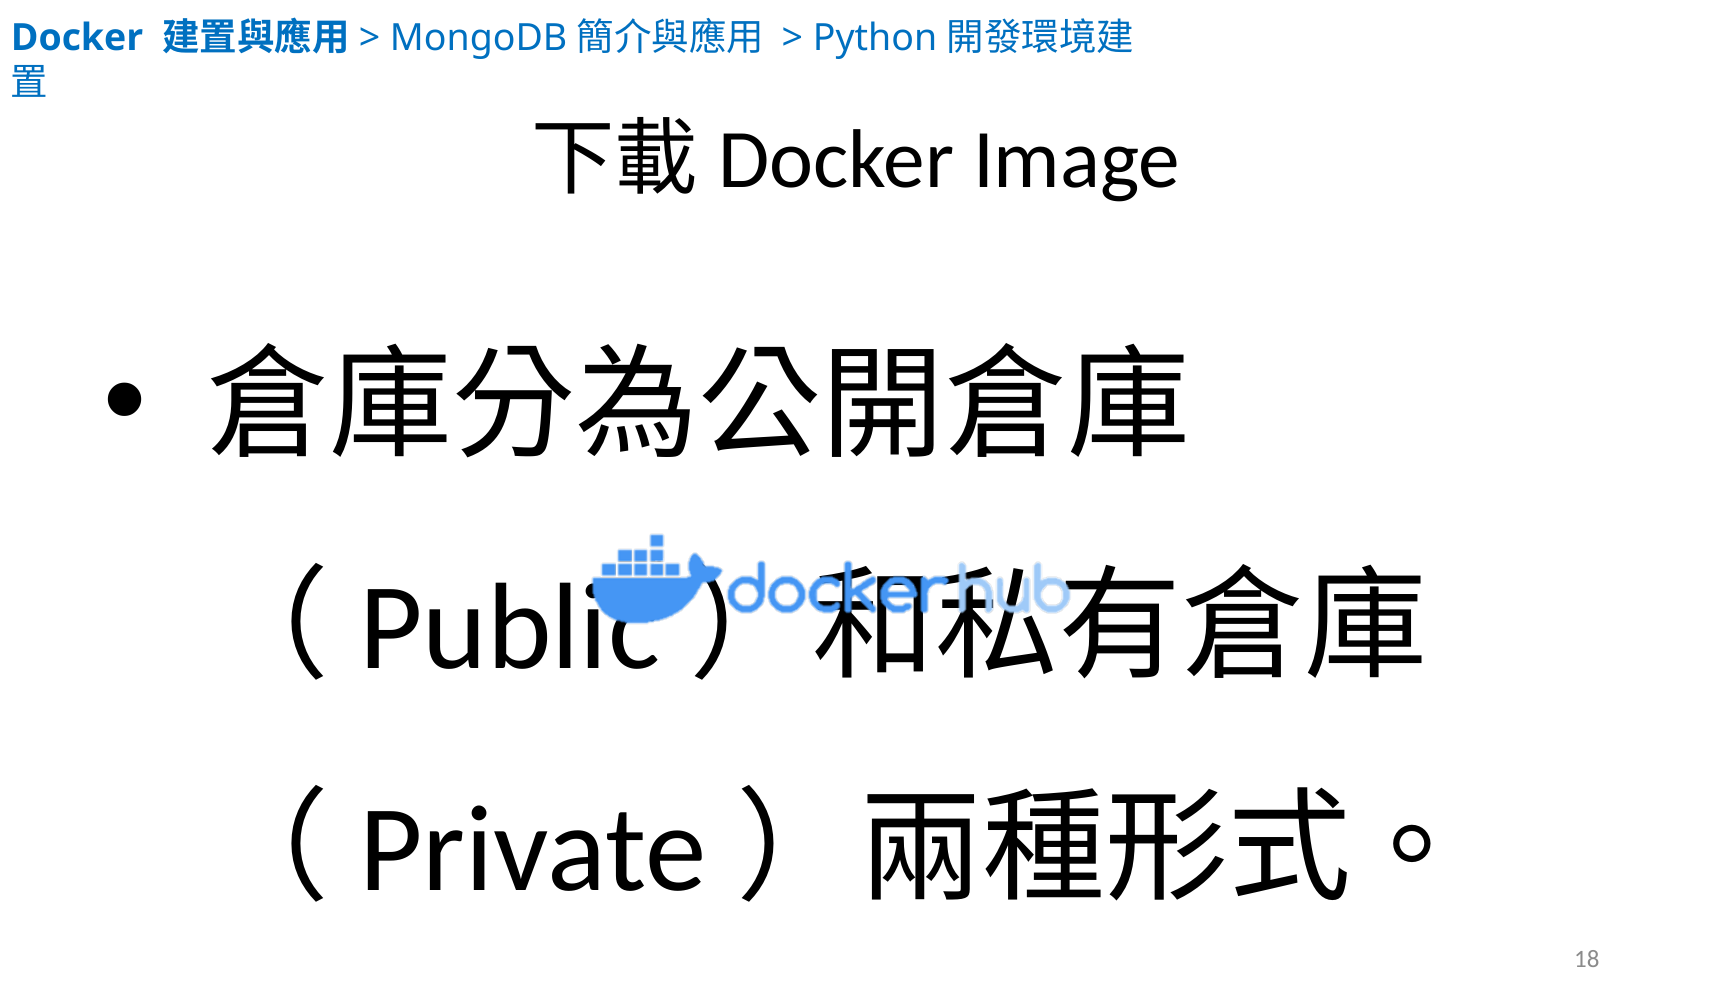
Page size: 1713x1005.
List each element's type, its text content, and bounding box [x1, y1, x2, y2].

text_box Docker 建置與應用> MongoDB簡介與應用 > Python開發環境建置 [0, 5, 1176, 111]
title 下載Docker Image [88, 77, 1625, 231]
picture [572, 514, 1093, 645]
slide_number 18 [1227, 930, 1628, 984]
list 倉庫分為公開倉庫（Public）和私有倉庫（Private）兩種形式。 最大的公開倉庫是 Docker Hub，存放了數量龐大的映像檔供使用者下載。 大陸的公開倉庫包括 Docker Pool 等，可以提供大陸使用者更穩定快速的存取。 建議使用:Docker Hub 當使用者建立了自己的映像檔之後就可以使用 push 命令將它上傳到公有或者私有倉庫，這樣下次在另外一台機器上使用這個映像檔時候，只需要從倉庫上 pull 下來就可以了。 [88, 243, 1625, 916]
